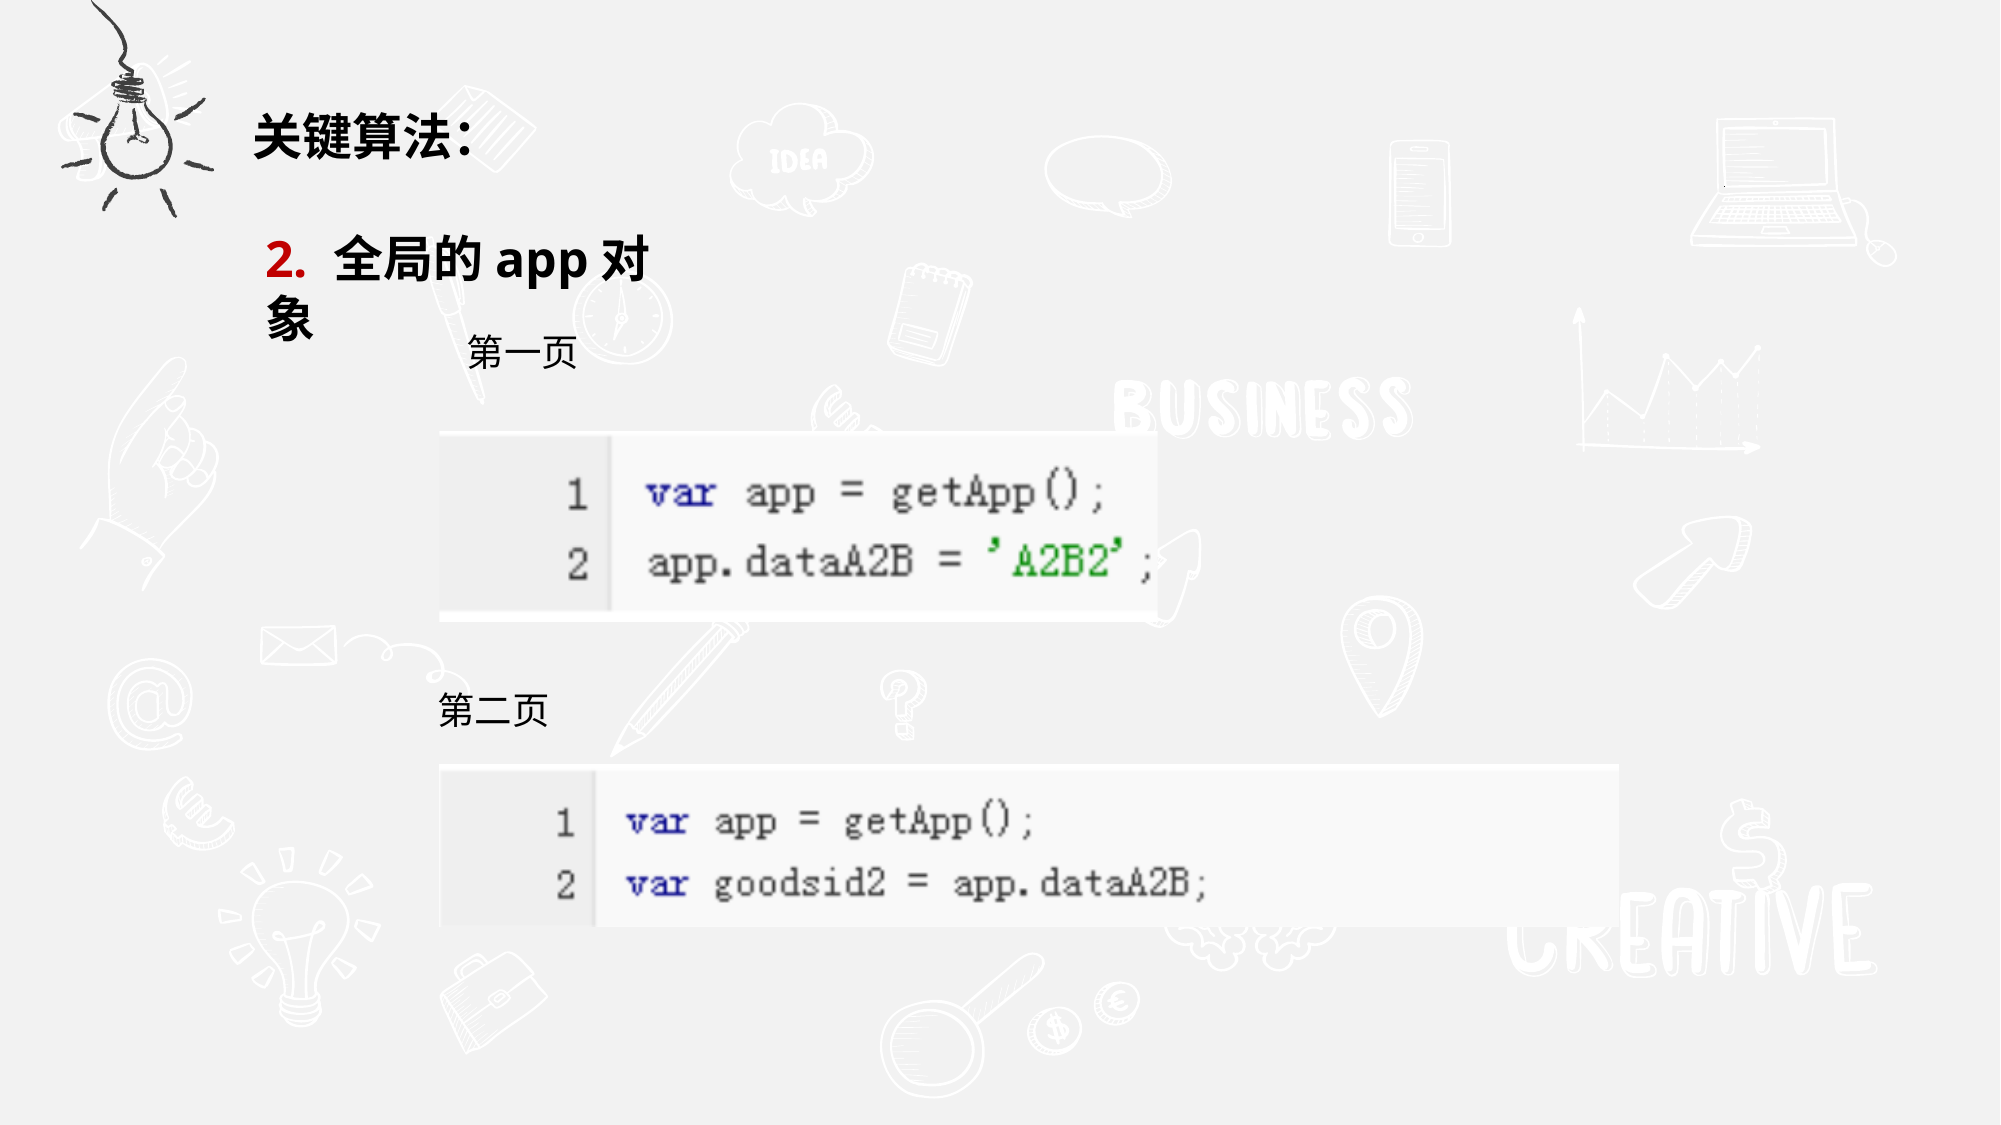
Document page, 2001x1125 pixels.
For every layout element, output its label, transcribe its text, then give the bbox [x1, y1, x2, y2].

text_box 2. 全局的app对象 [250, 219, 680, 355]
picture [439, 431, 1158, 622]
text_box 关键算法： [237, 97, 667, 173]
text_box 第一页 [452, 322, 709, 382]
text_box 第二页 [422, 679, 680, 740]
picture [439, 764, 1619, 927]
